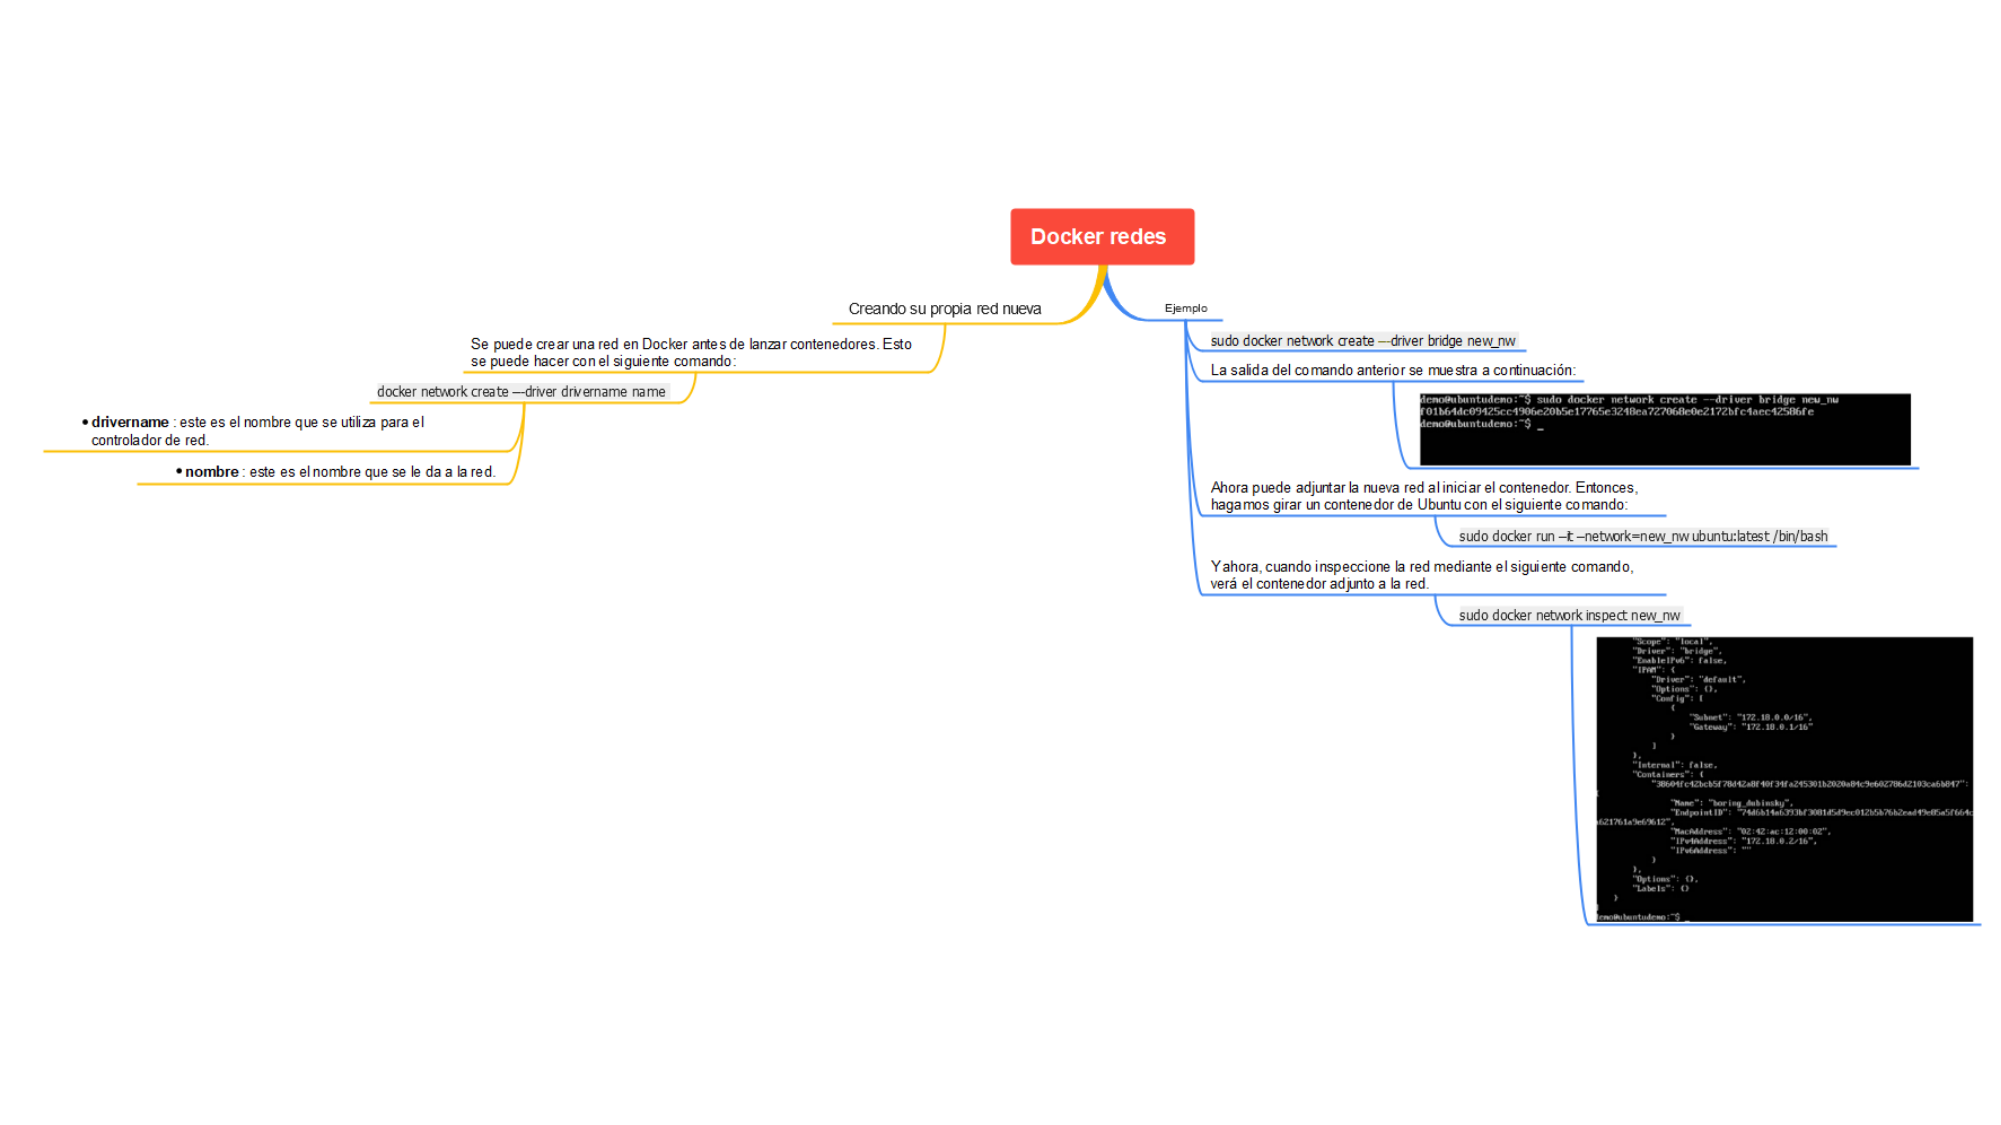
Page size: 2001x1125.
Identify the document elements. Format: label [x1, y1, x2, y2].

picture [0, 114, 2001, 963]
